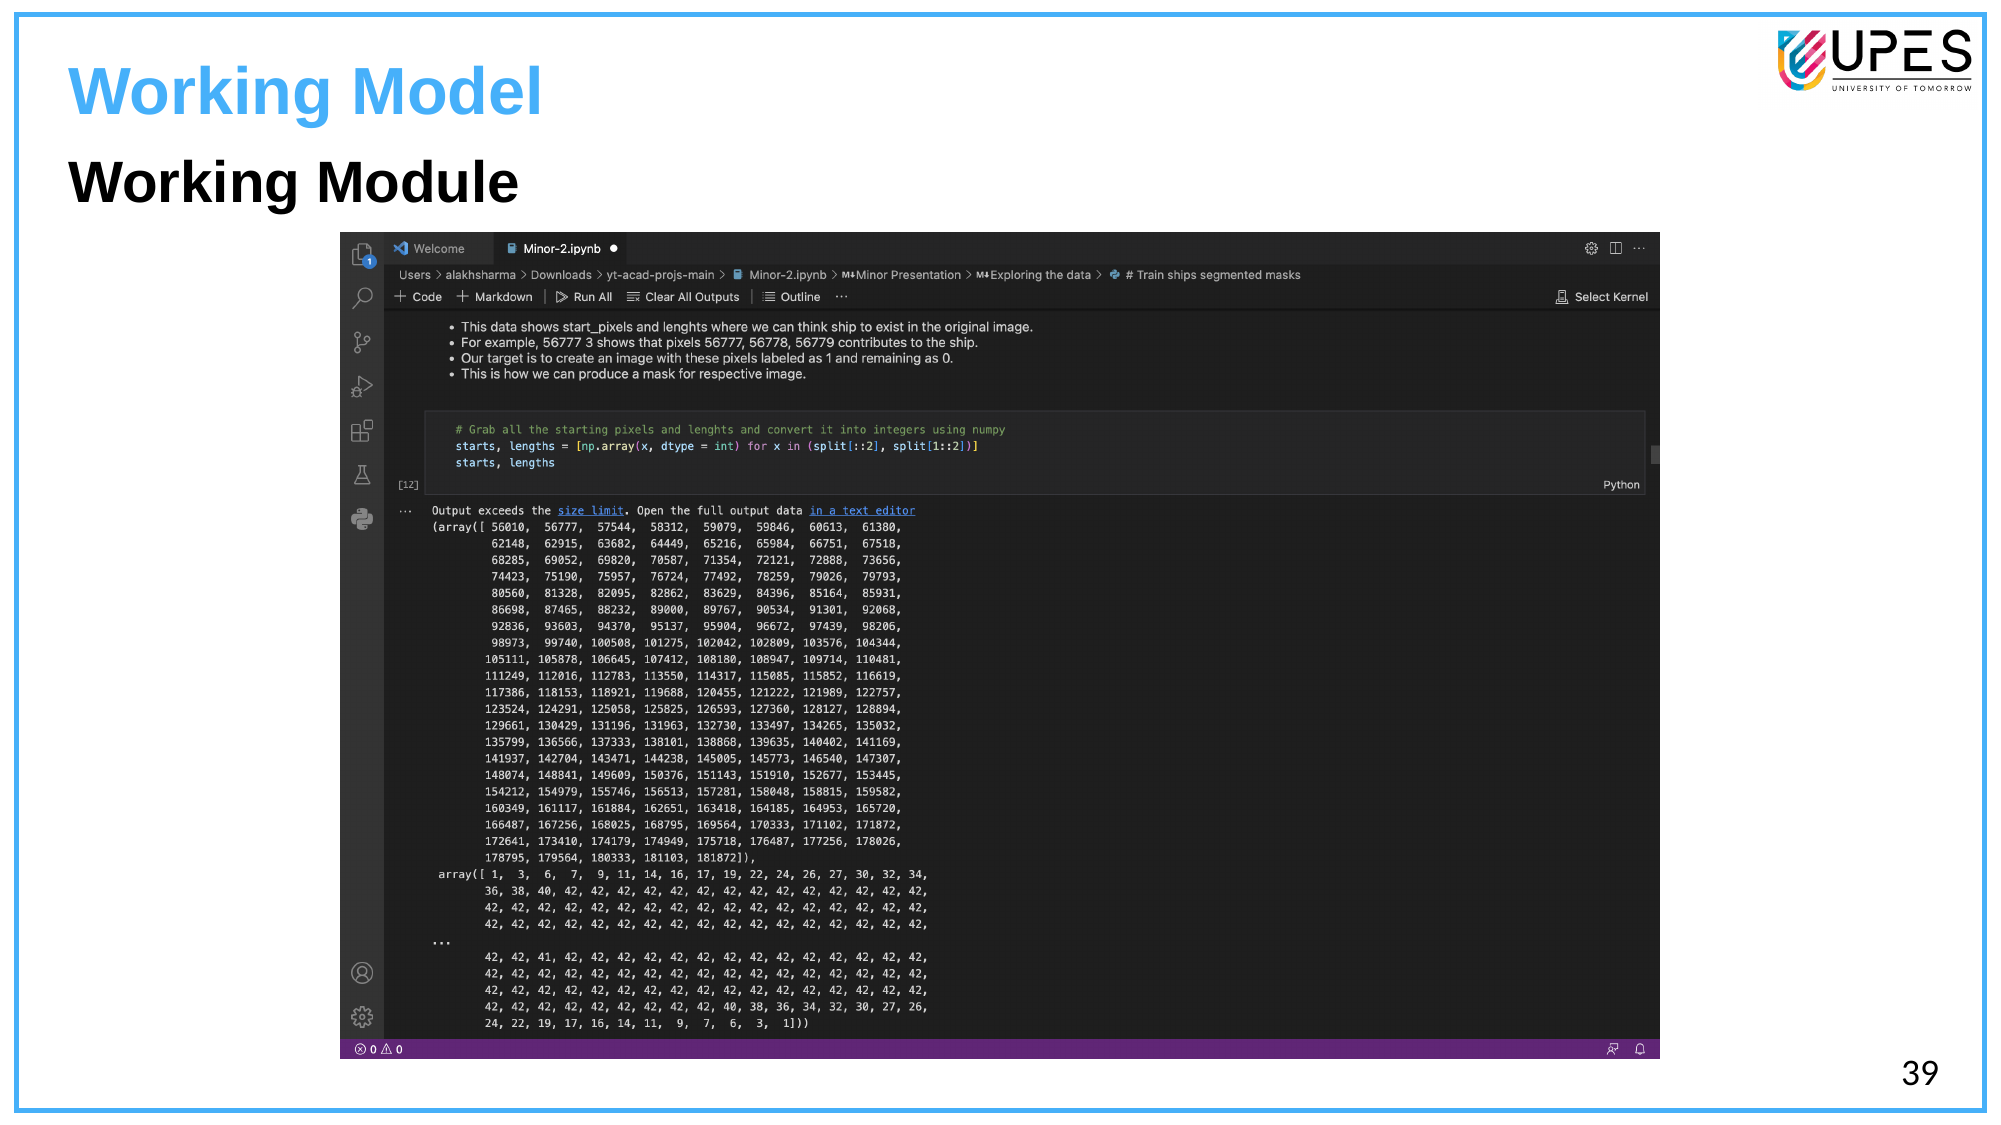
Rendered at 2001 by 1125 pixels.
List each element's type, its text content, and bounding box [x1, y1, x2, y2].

picture [340, 232, 1660, 1059]
text_box 38 [1886, 1040, 2000, 1101]
picture [1758, 20, 1978, 110]
text_box Working Model [53, 40, 1289, 136]
text_box Working Module [53, 136, 837, 222]
